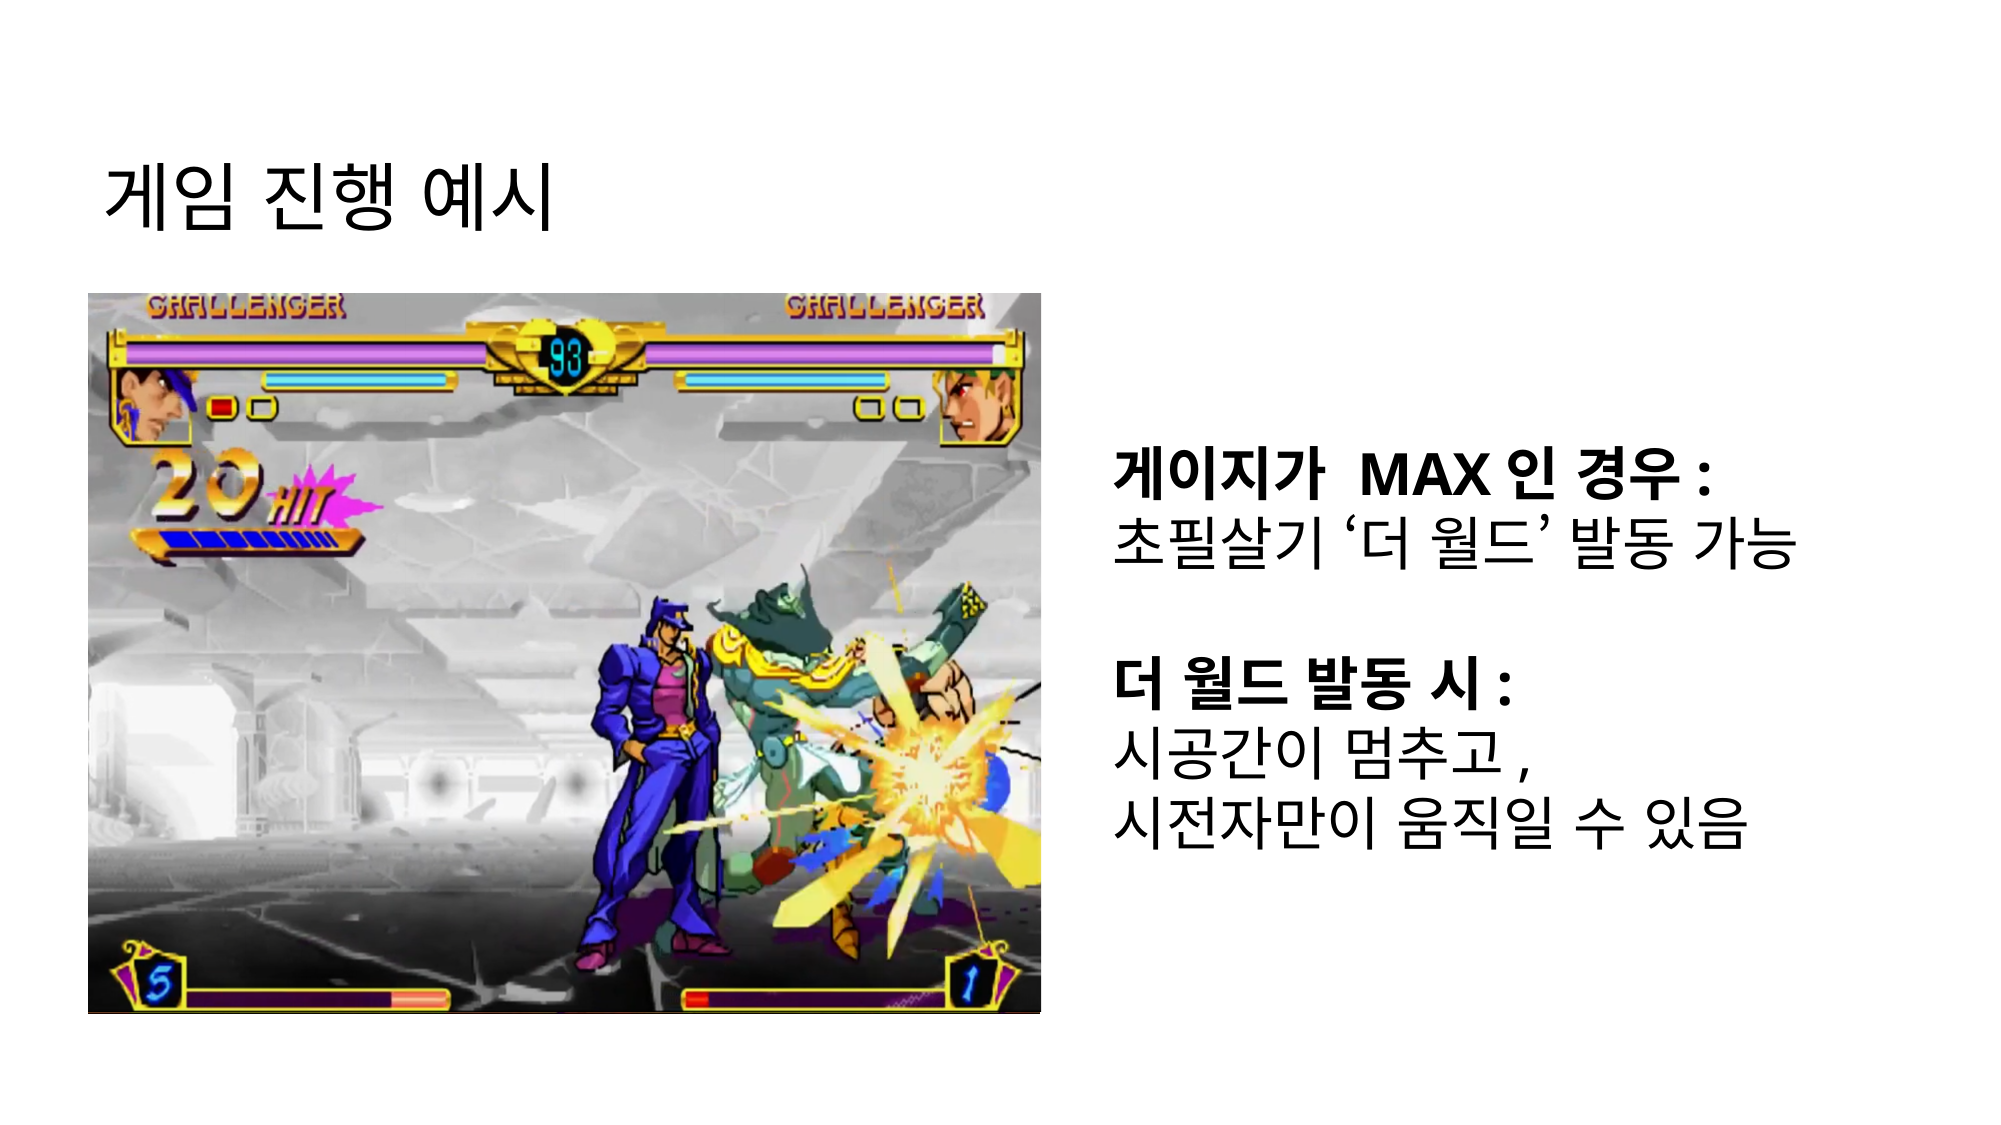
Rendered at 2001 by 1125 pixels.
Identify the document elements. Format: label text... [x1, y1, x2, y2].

text_box 게임 진행 예시 [88, 142, 1370, 248]
text_box 게이지가 MAX인 경우: 초필살기 ‘더 월드’ 발동 가능 더 월드 발동 시: 시공간이 멈추고, 시전자만이 움직일 수 있음 [1098, 429, 1969, 865]
picture [88, 293, 1042, 1014]
